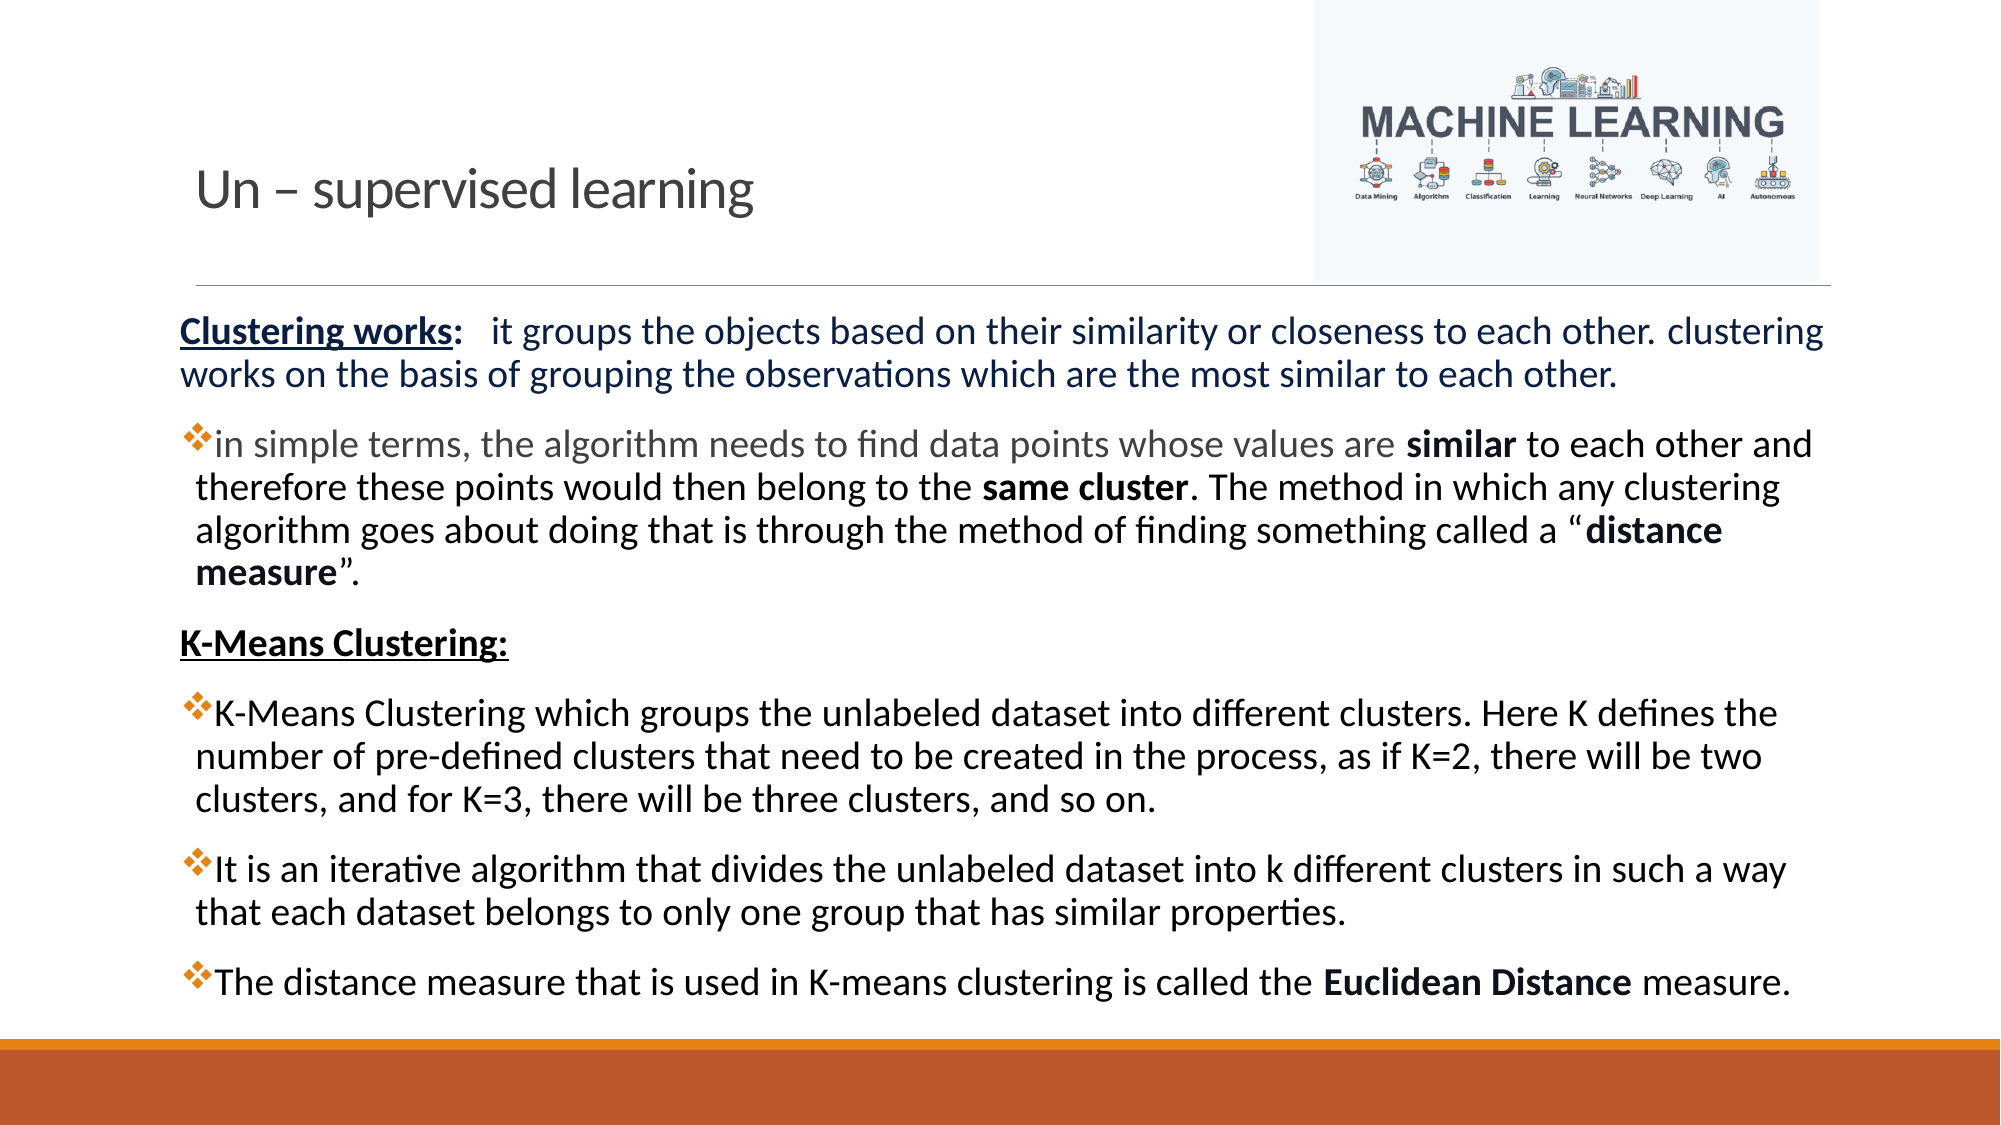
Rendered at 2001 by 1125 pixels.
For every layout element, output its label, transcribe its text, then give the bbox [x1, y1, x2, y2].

list Clustering works: it groups the objects based on their similarity or closeness to each other. clustering works on the basis of grouping the observations which are the most similar to each other. in simple terms, the algorithm needs to find data points whose values are similar to each other and therefore these points would then belong to the same cluster. The method in which any clustering algorithm goes about doing that is through the method of finding something called a “distance measure”. K-Means Clustering: K-Means Clustering which groups the unlabeled dataset into different clusters. Here K defines the number of pre-defined clusters that need to be created in the process, as if K=2, there will be two clusters, and for K=3, there will be three clusters, and so on. It is an iterative algorithm that divides the unlabeled dataset into k different clusters in such a way that each dataset belongs to only one group that has similar properties. The distance measure that is used in K-means clustering is called the Euclidean Distance measure. [180, 302, 1830, 1026]
picture [1314, 0, 1821, 283]
title Un – supervised learning [180, 47, 1311, 229]
